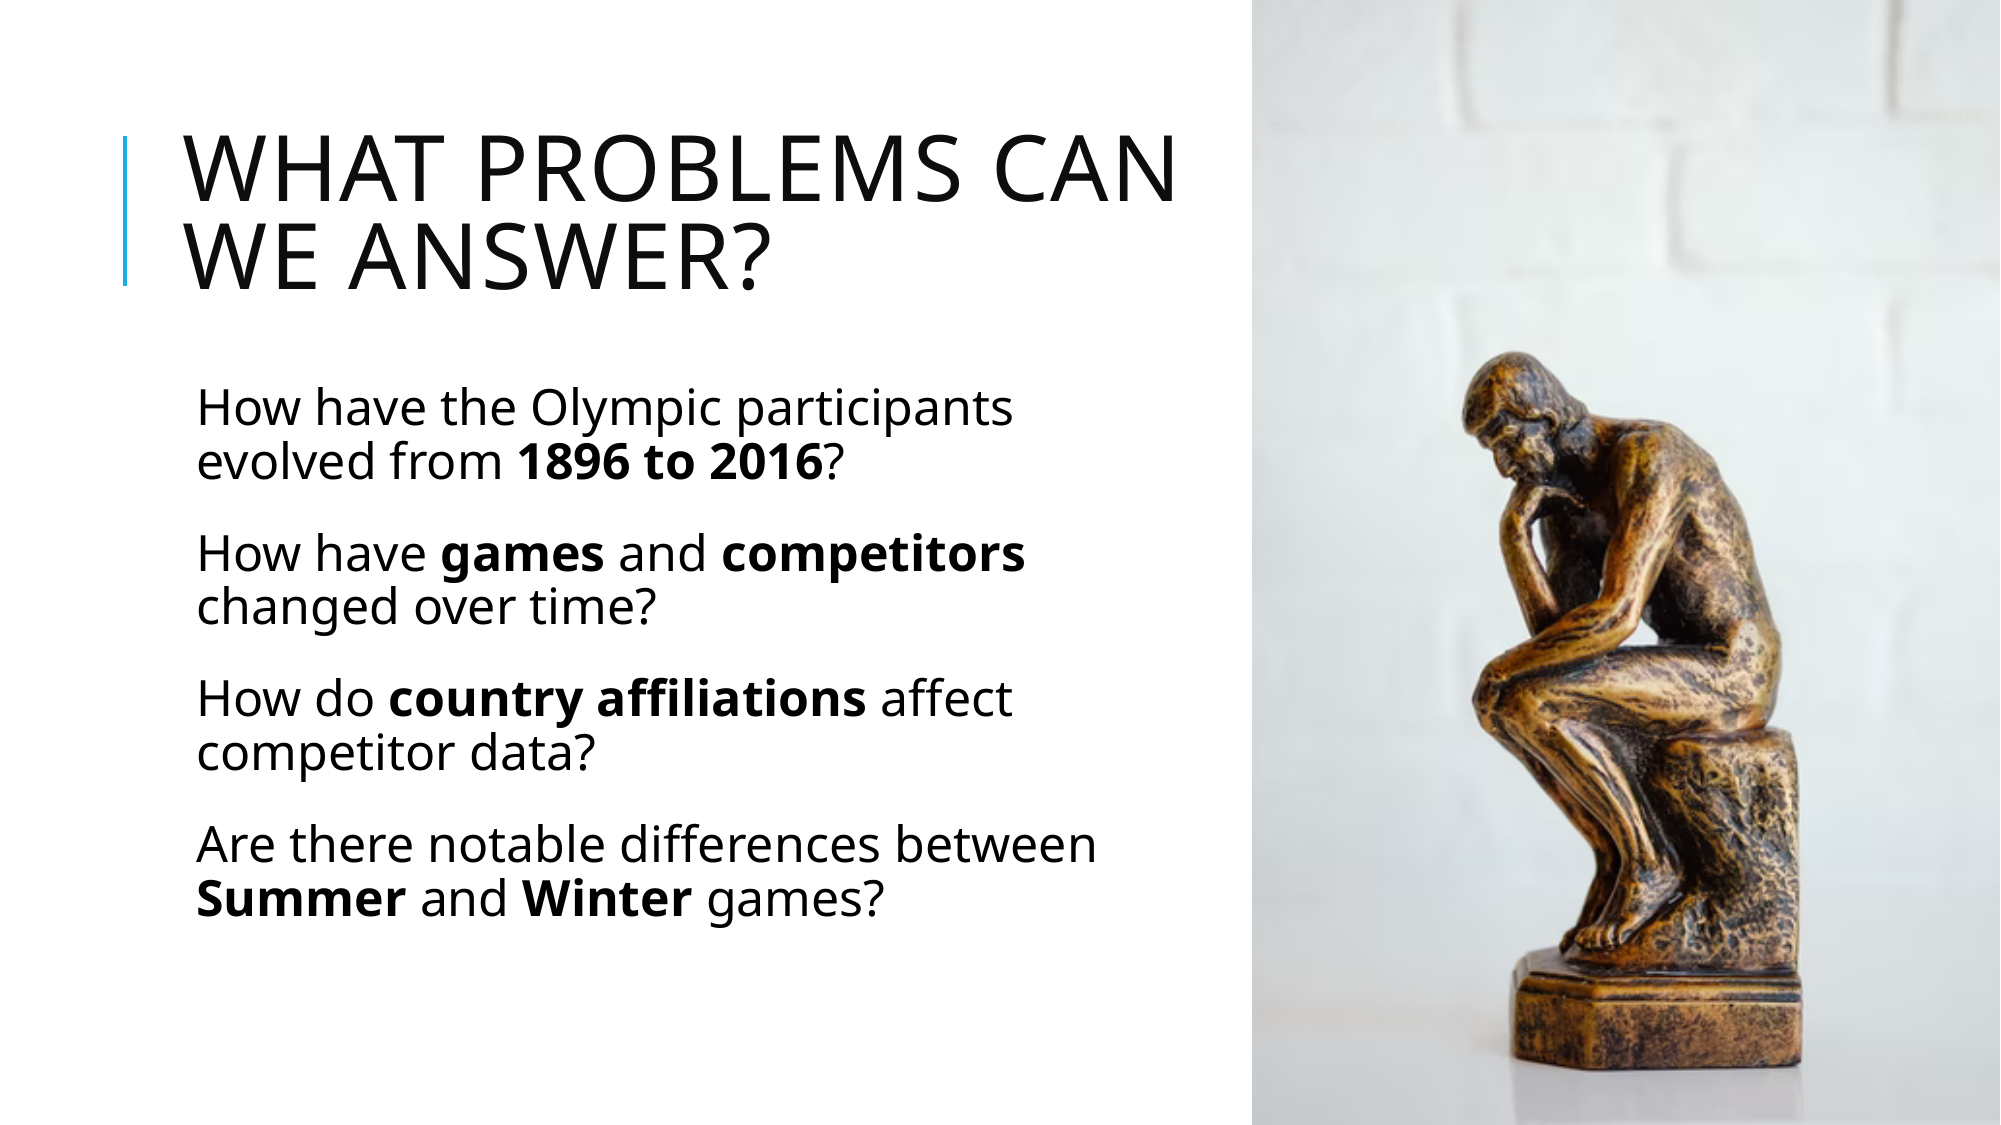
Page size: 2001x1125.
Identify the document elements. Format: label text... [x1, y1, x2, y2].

list How have the Olympic participants evolved from 1896 to 2016? How have games and competitors changed over time? How do country affiliations affect competitor data? Are there notable differences between Summer and Winter games? [168, 375, 1119, 1035]
title What problems can we answer? [168, 96, 1206, 342]
picture [1252, 0, 2000, 1125]
